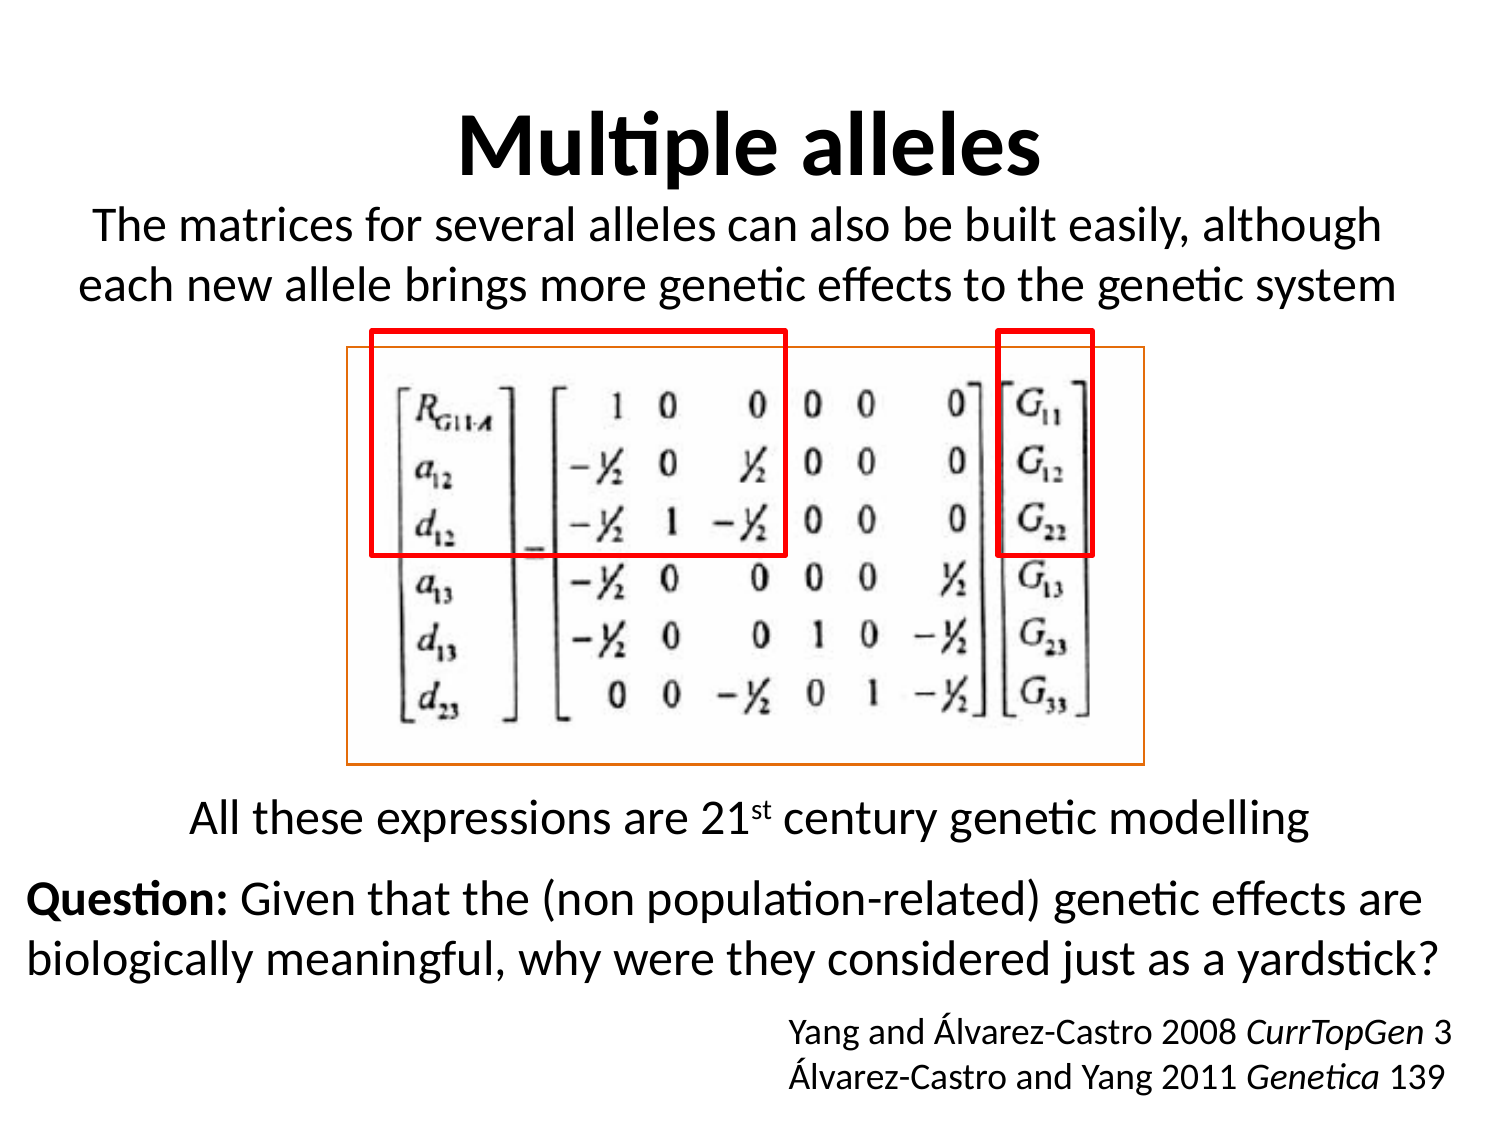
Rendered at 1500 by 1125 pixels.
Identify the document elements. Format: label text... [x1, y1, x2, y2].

title Multiple alleles [75, 45, 1425, 233]
text_box [371, 331, 786, 346]
picture [348, 347, 1144, 764]
text_box Question: Given that the (non population-related) genetic effects are biologically meaningful, why were they considered just as a yardstick? [11, 857, 1483, 993]
text_box The matrices for several alleles can also be built easily, although each new allele brings more genetic effects to the genetic system [53, 184, 1424, 320]
text_box [998, 331, 1093, 346]
text_box Yang and Álvarez-Castro 2008 CurrTopGen 3 Álvarez-Castro and Yang 2011 Genetica 139 [773, 999, 1483, 1105]
text_box All these expressions are 21st century genetic modelling [41, 777, 1459, 853]
